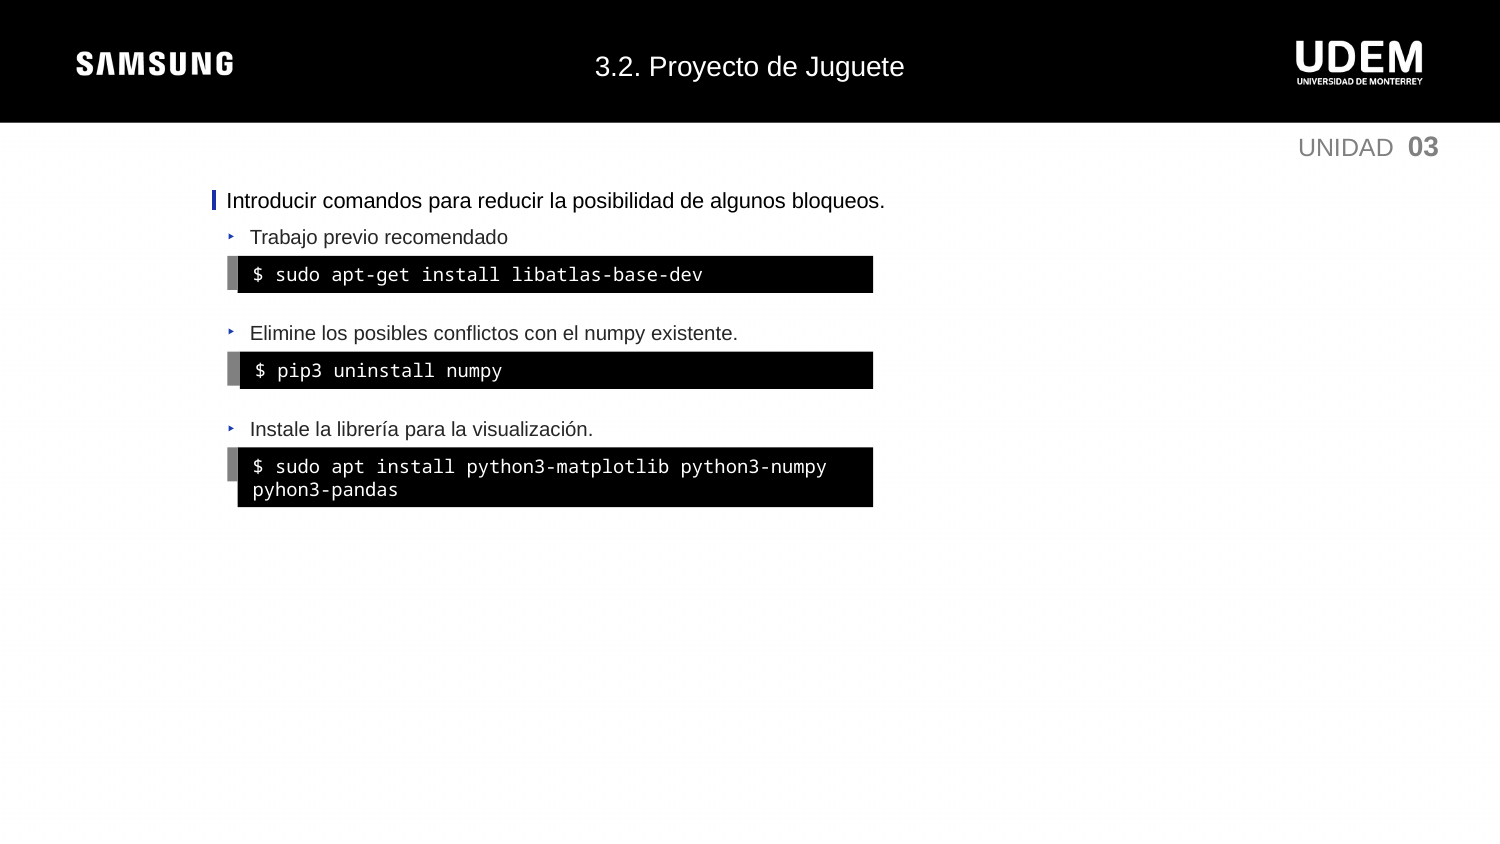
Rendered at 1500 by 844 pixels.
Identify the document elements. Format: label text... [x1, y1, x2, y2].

text_box Trabajo previo recomendado [226, 214, 1274, 258]
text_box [227, 447, 874, 508]
text_box Elimine los posibles conflictos con el numpy existente. [226, 310, 1274, 354]
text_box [227, 351, 874, 390]
text_box UNIDAD 03 [1289, 127, 1439, 162]
picture [0, 0, 1500, 844]
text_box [227, 255, 874, 294]
text_box 3.2. Proyecto de Juguete [279, 48, 1221, 83]
text_box Instale la librería para la visualización. [226, 406, 1274, 450]
text_box Introducir comandos para reducir la posibilidad de algunos bloqueos. [211, 186, 1274, 214]
